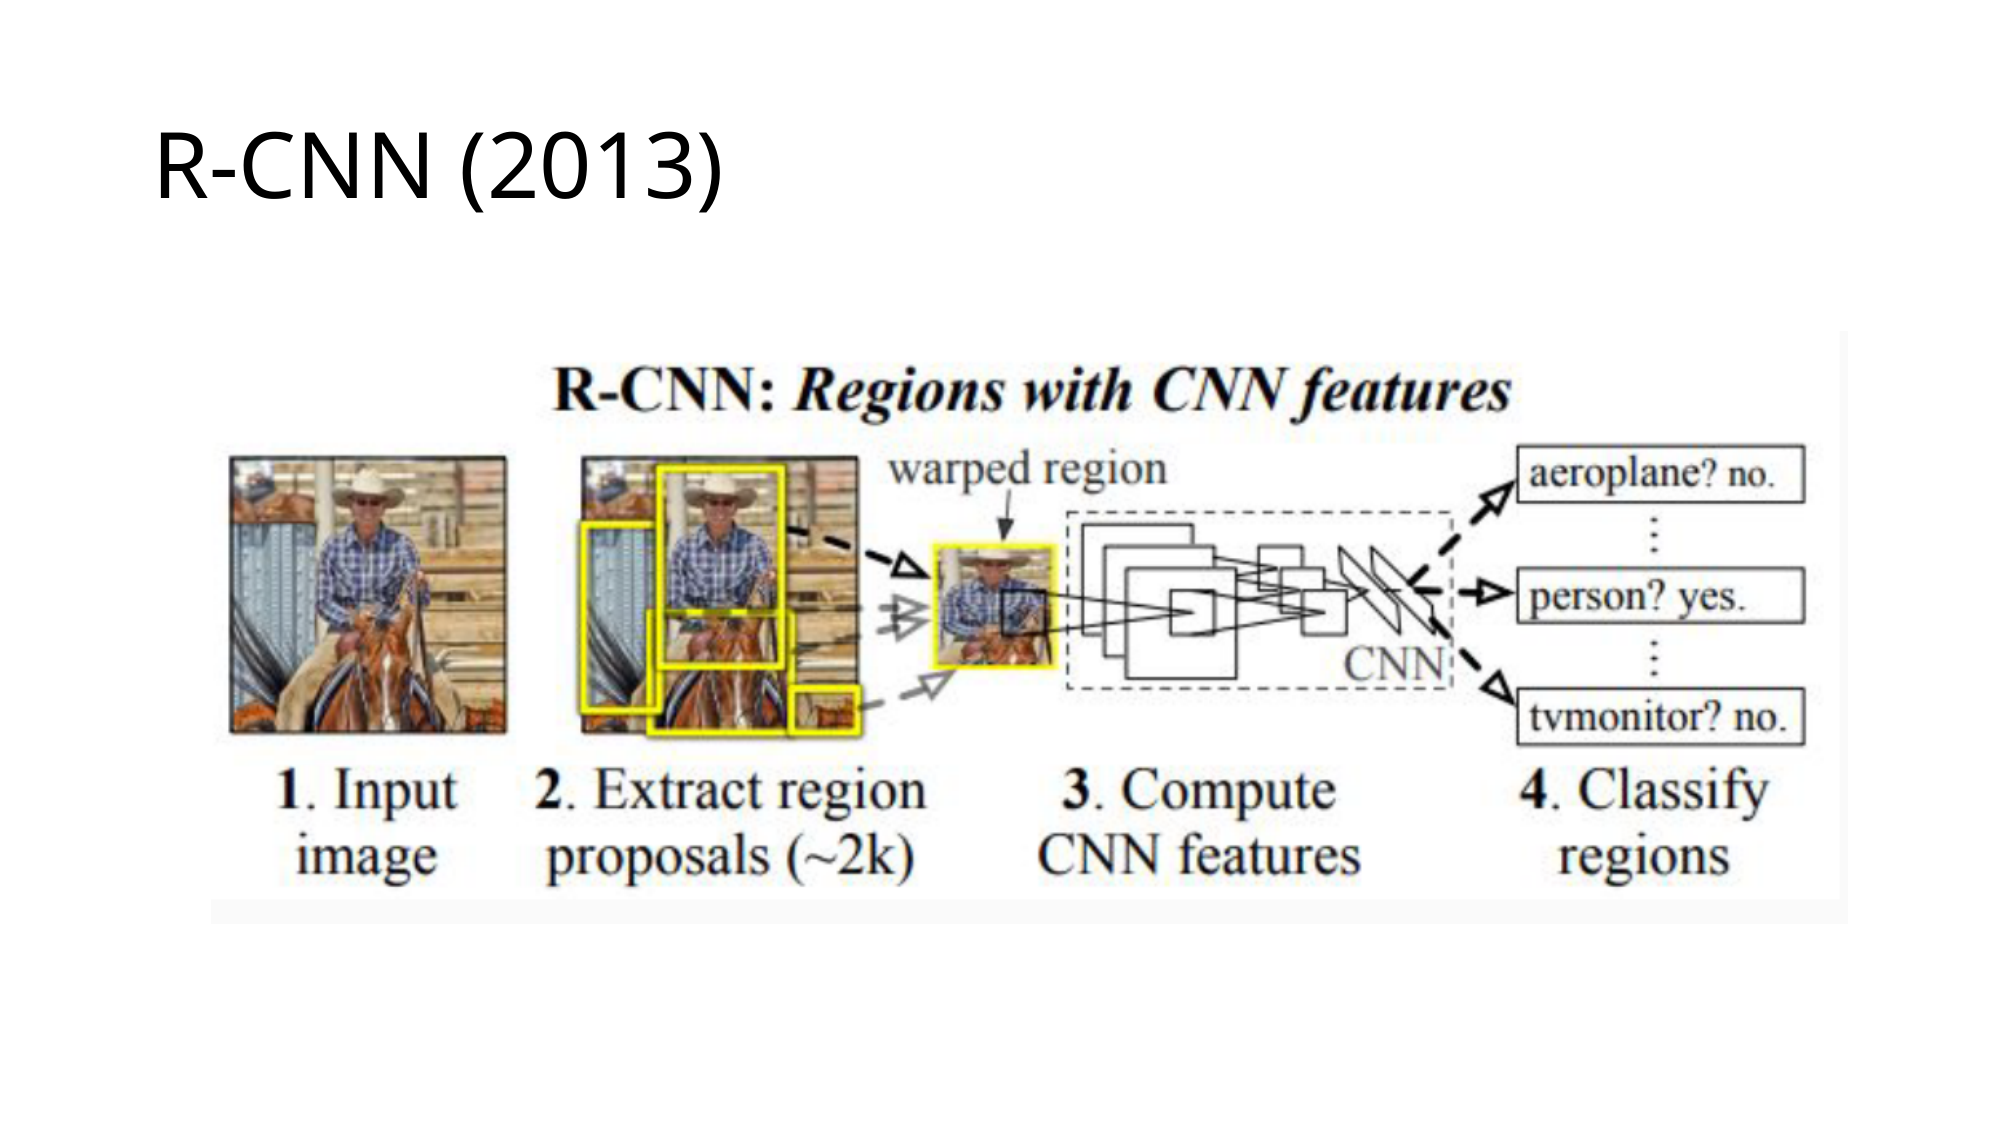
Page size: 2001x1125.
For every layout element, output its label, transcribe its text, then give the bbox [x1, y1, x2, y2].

title R-CNN (2013) [137, 59, 1863, 278]
picture [211, 331, 1848, 924]
